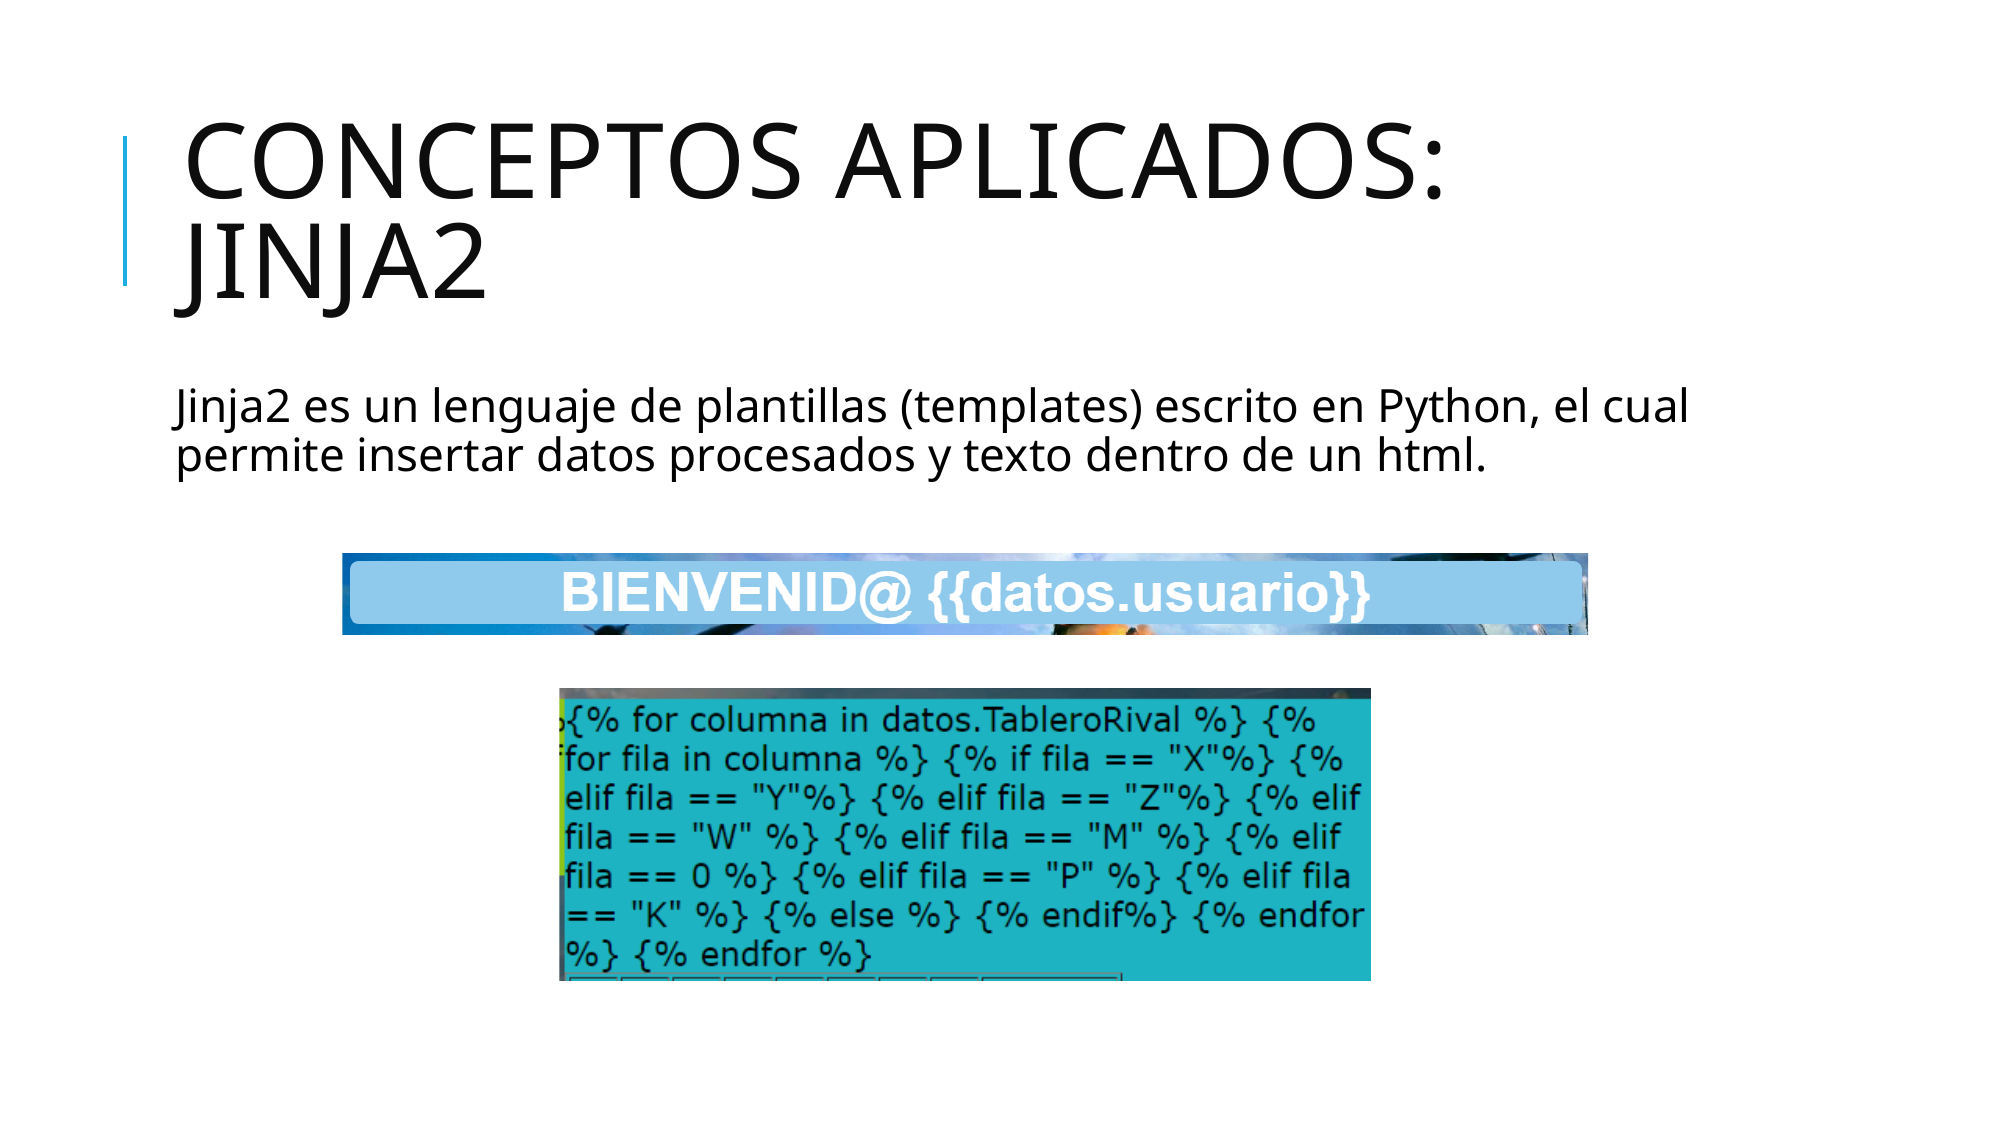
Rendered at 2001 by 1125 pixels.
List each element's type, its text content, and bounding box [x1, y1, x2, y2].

title CONCEPTOS APLICADOS: Jinja2 [168, 96, 1763, 342]
list Jinja2 es un lenguaje de plantillas (templates) escrito en Python, el cual permite insertar datos procesados y texto dentro de un html. [168, 375, 1763, 1035]
picture [559, 688, 1372, 981]
picture [342, 552, 1589, 635]
